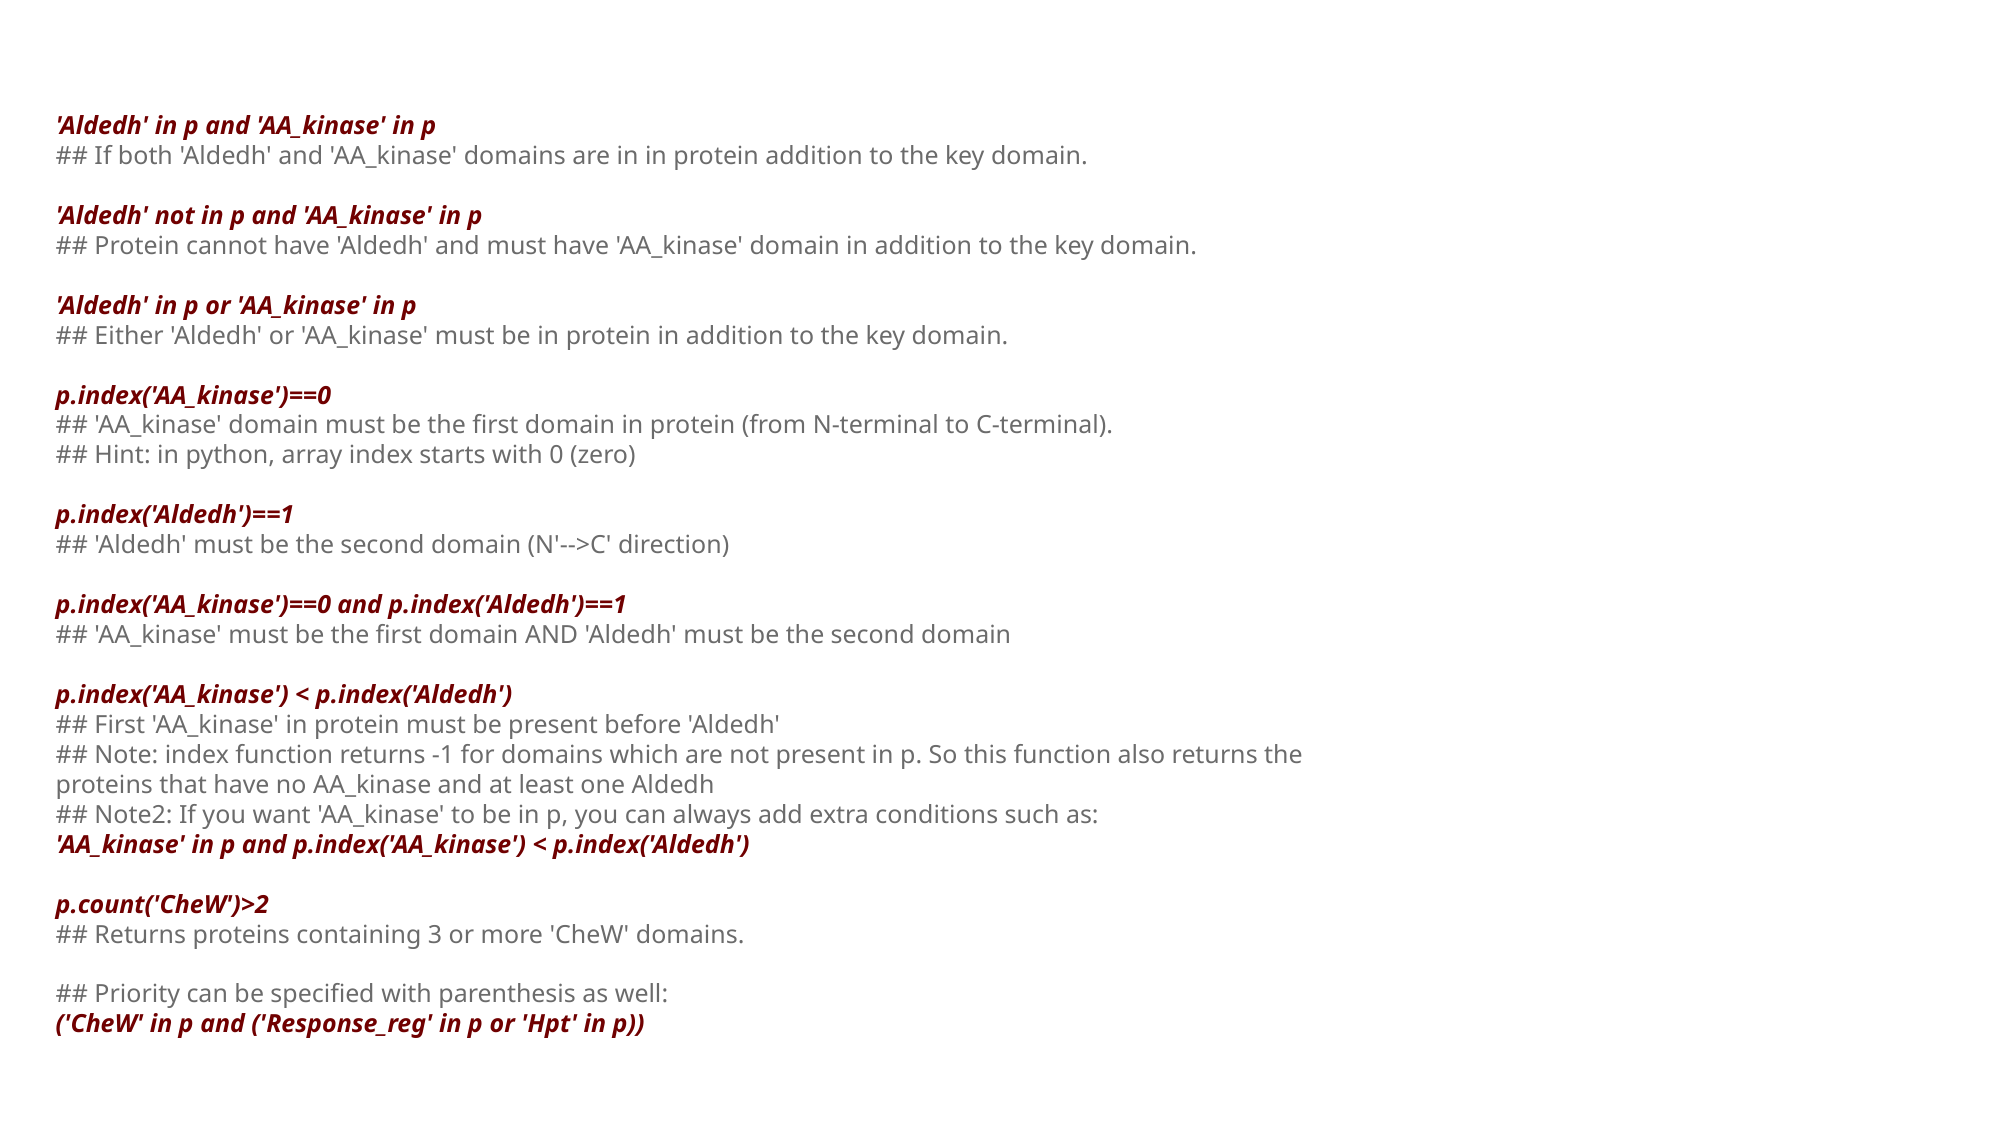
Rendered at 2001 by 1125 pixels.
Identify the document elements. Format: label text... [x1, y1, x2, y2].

text_box 'Aldedh' in p and 'AA_kinase' in p ## If both 'Aldedh' and 'AA_kinase' domains are in in protein addition to the key domain. 'Aldedh' not in p and 'AA_kinase' in p ## Protein cannot have 'Aldedh' and must have 'AA_kinase' domain in addition to the key domain. 'Aldedh' in p or 'AA_kinase' in p ## Either 'Aldedh' or 'AA_kinase' must be in protein in addition to the key domain. p.index('AA_kinase')==0 ## 'AA_kinase' domain must be the first domain in protein (from N-terminal to C-terminal). ## Hint: in python, array index starts with 0 (zero) p.index('Aldedh')==1 ## 'Aldedh' must be the second domain (N'-->C' direction) p.index('AA_kinase')==0 and p.index('Aldedh')==1 ## 'AA_kinase' must be the first domain AND 'Aldedh' must be the second domain p.index('AA_kinase') < p.index('Aldedh') ## First 'AA_kinase' in protein must be present before 'Aldedh' ## Note: index function returns -1 for domains which are not present in p. So this function also returns the proteins that have no AA_kinase and at least one Aldedh ## Note2: If you want 'AA_kinase' to be in p, you can always add extra conditions such as: 'AA_kinase' in p and p.index('AA_kinase') < p.index('Aldedh') p.count('CheW')>2 ## Returns proteins containing 3 or more 'CheW' domains. ## Priority can be specified with parenthesis as well: ('CheW' in p and ('Response_reg' in p or 'Hpt' in p)) [40, 102, 1379, 1046]
